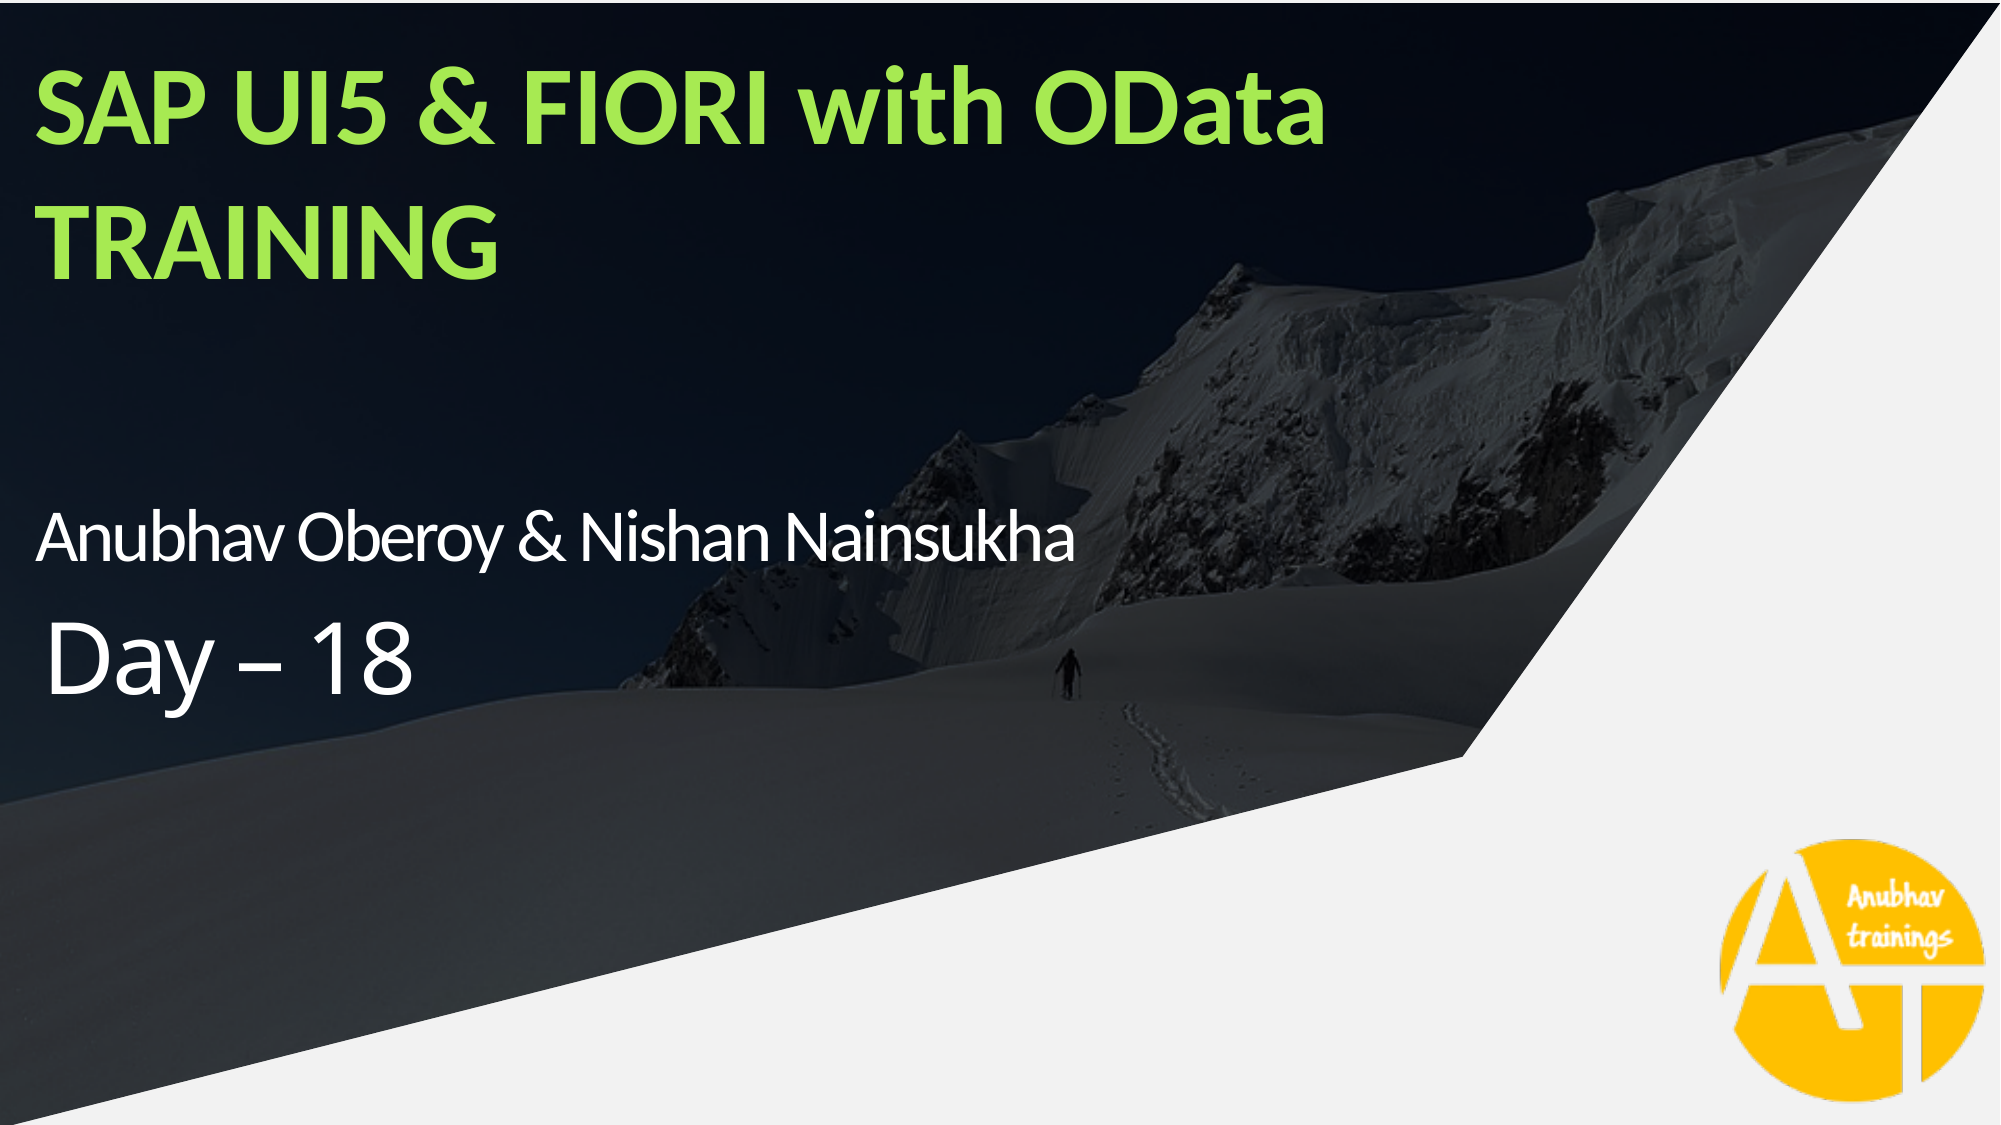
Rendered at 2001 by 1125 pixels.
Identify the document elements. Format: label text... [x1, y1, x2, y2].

text_box Day – 18 [27, 587, 1115, 722]
picture [1694, 822, 2000, 1125]
text_box SAP UI5 & FIORI with OData TRAINING [20, 25, 1796, 310]
text_box [0, 2, 2000, 1125]
text_box Anubhav Oberoy & Nishan Nainsukha [20, 478, 1108, 584]
